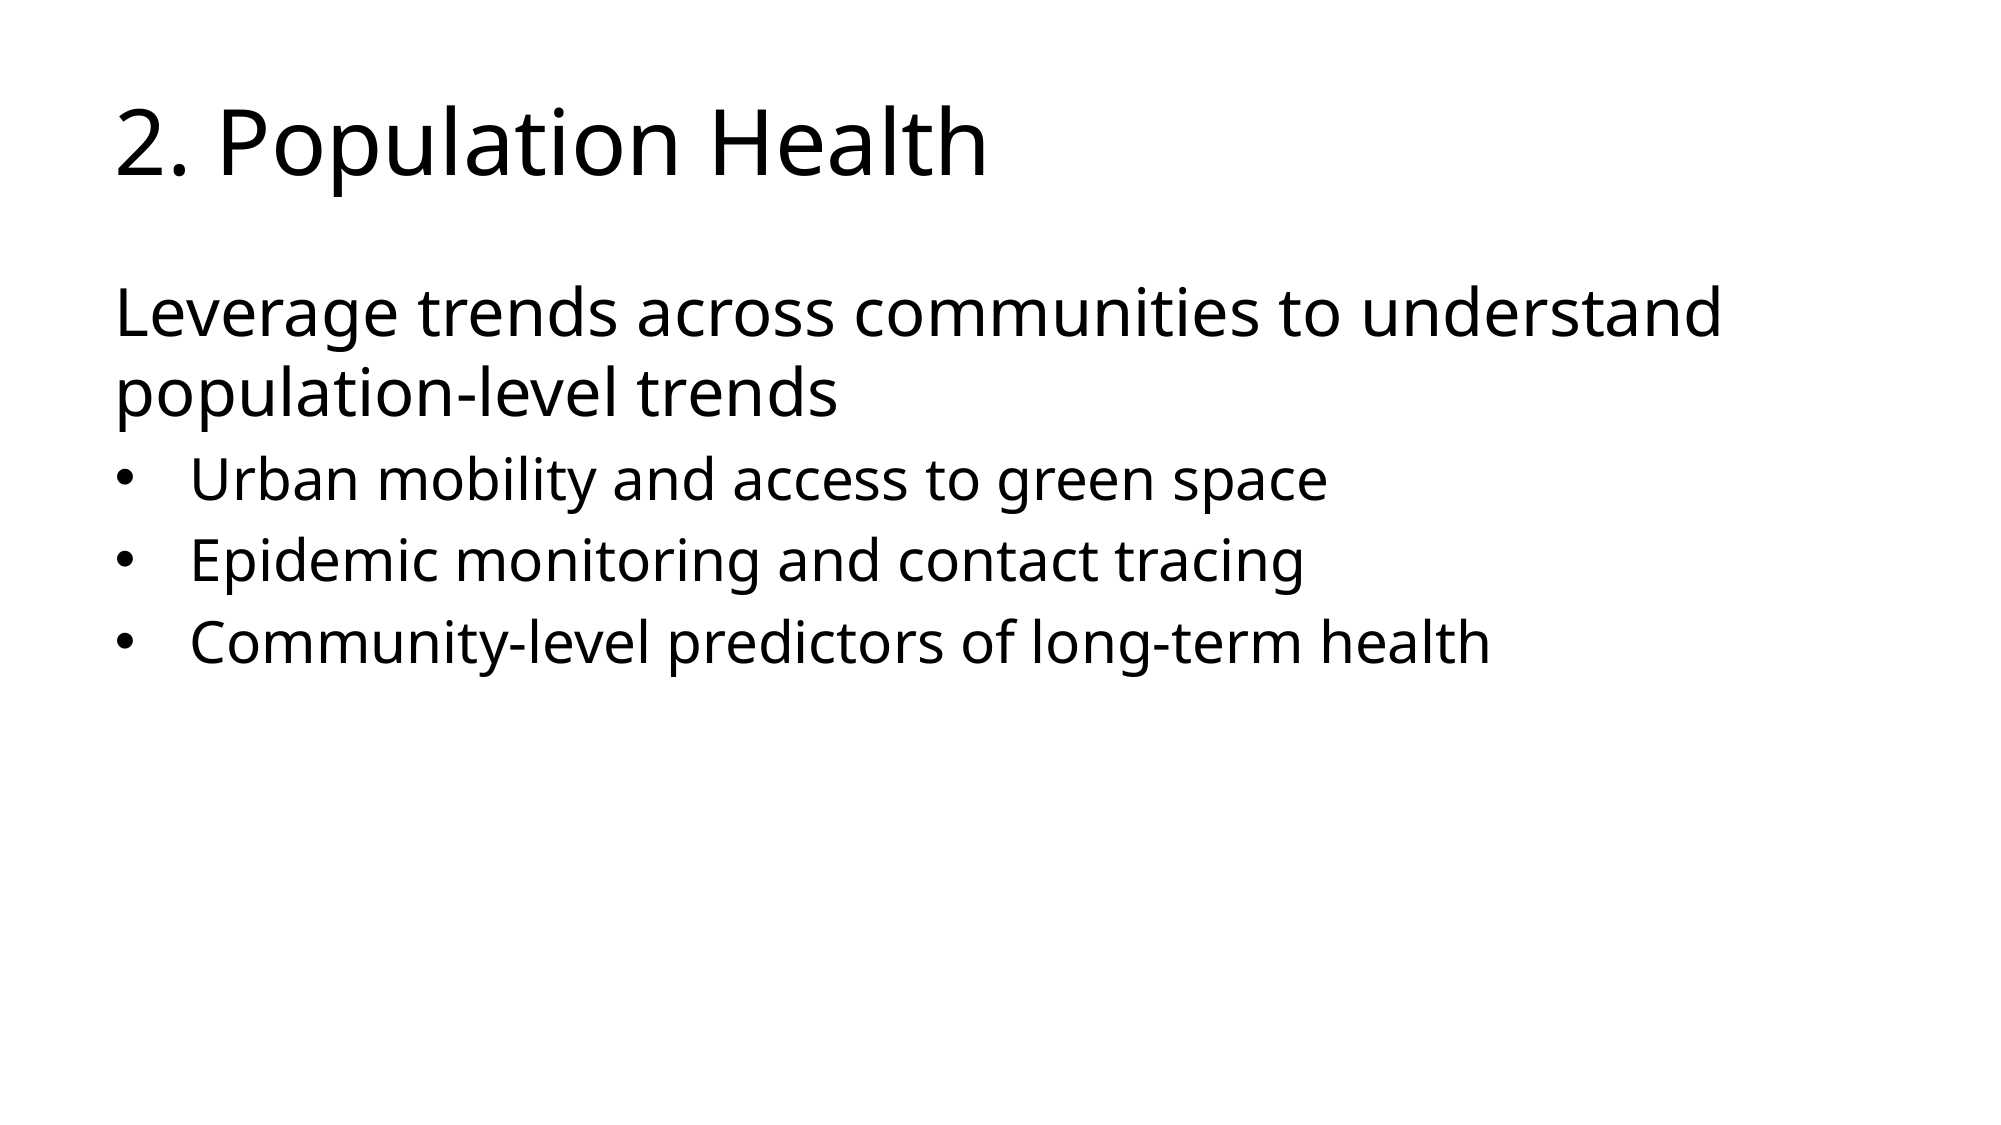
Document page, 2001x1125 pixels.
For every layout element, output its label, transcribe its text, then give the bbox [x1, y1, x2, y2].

title 2. Population Health [99, 45, 1900, 233]
list Leverage trends across communities to understand population-level trends Urban mobility and access to green space Epidemic monitoring and contact tracing Community-level predictors of long-term health [99, 262, 1900, 1005]
